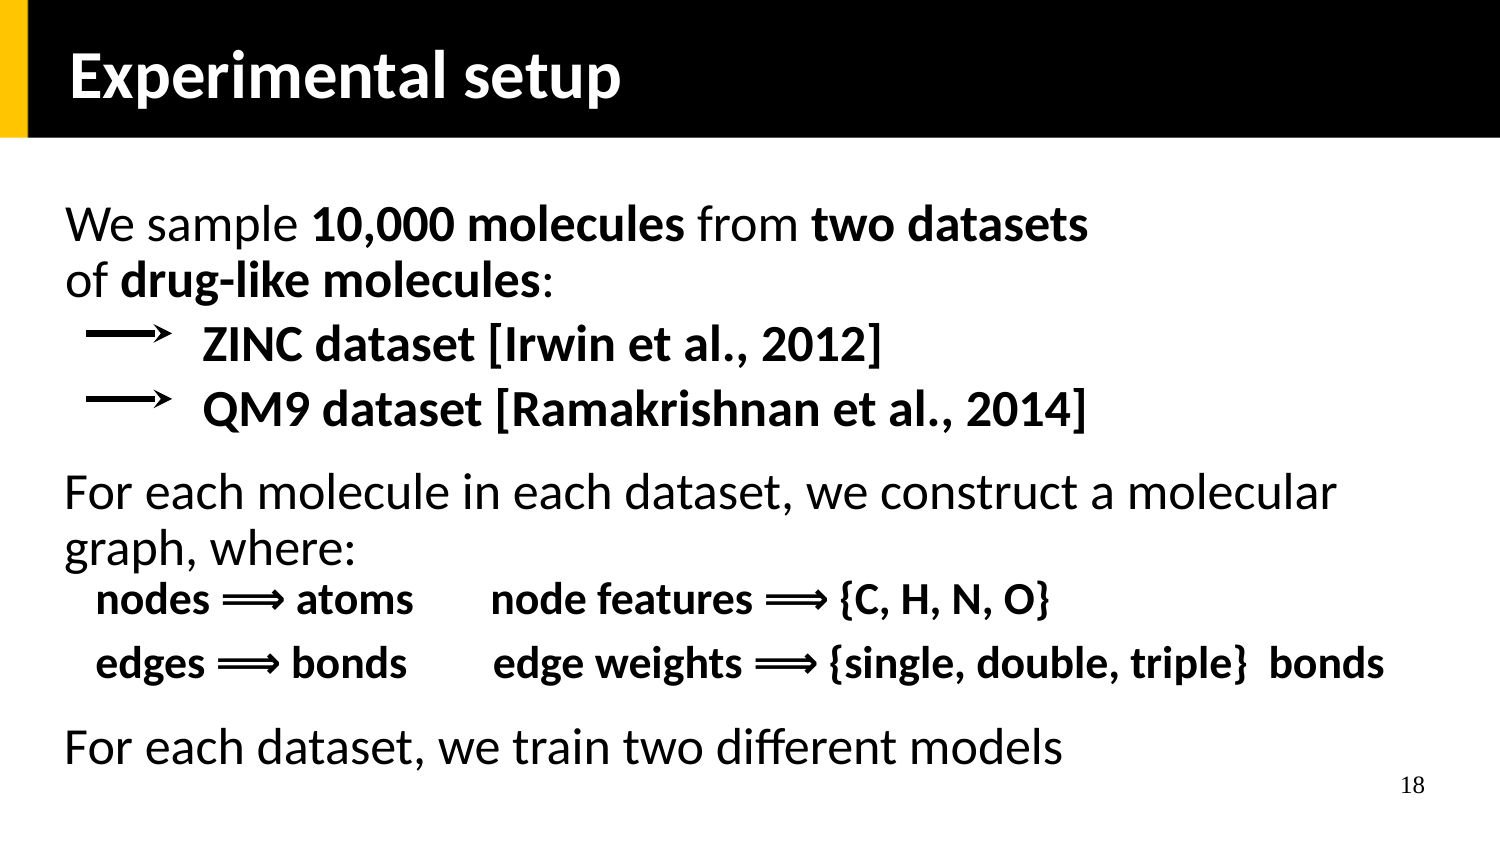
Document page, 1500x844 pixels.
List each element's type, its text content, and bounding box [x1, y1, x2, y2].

slide_number 18 [1075, 768, 1425, 827]
picture [0, 0, 1500, 844]
title Experimental setup [69, 0, 1500, 142]
text_box edges ⟹ bonds [95, 638, 491, 688]
text_box For each molecule in each dataset, we construct a molecular graph, where: [64, 464, 1393, 577]
text_box node features ⟹ {C, H, N, O} [490, 574, 1325, 624]
text_box QM9 dataset [Ramakrishnan et al., 2014] [202, 381, 1414, 438]
text_box For each dataset, we train two different models [64, 719, 1393, 776]
text_box We sample 10,000 molecules from two datasets of drug-like molecules: [64, 196, 1394, 310]
text_box edge weights ⟹ {single, double, triple} bonds [492, 638, 1500, 689]
text_box nodes ⟹ atoms [95, 574, 490, 624]
text_box ZINC dataset [Irwin et al., 2012] [202, 316, 1414, 373]
